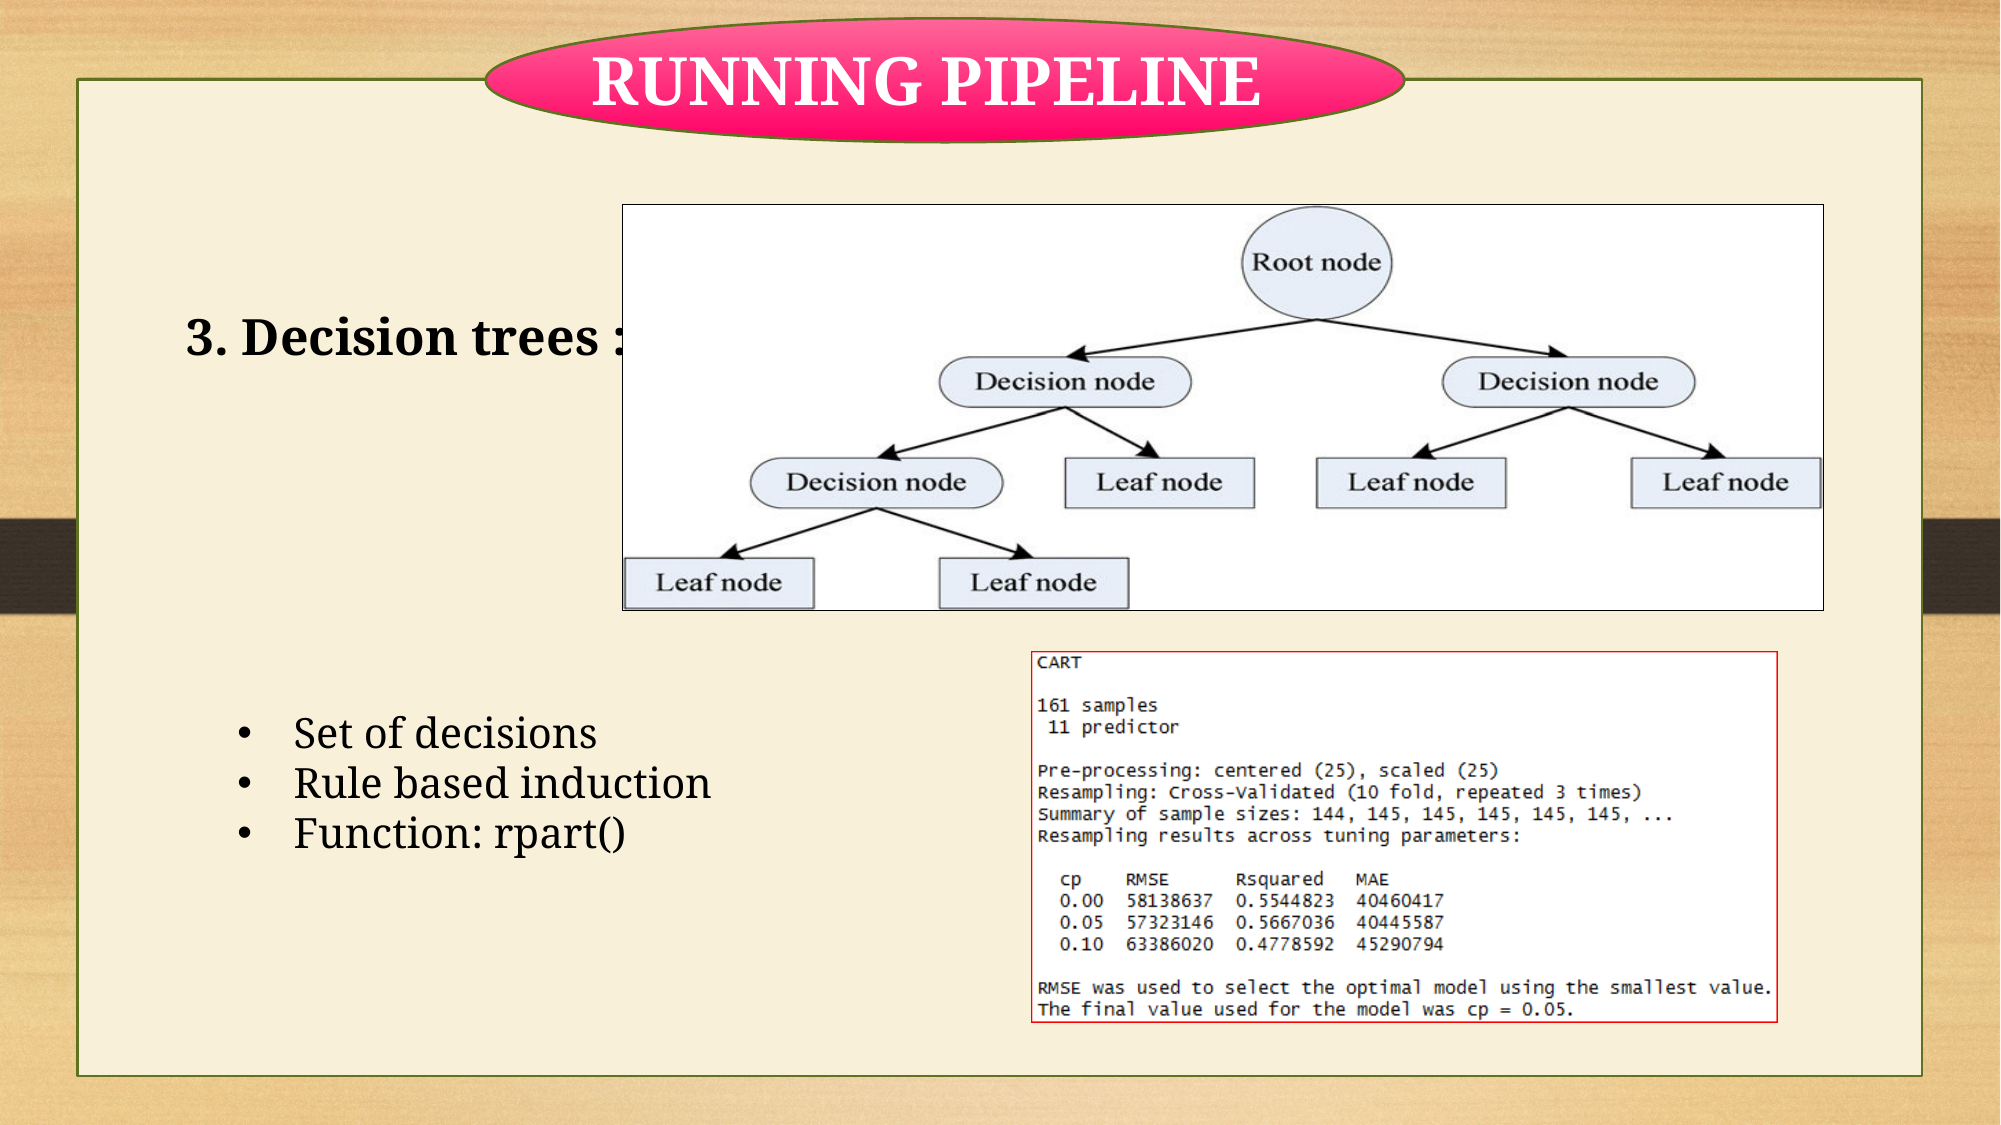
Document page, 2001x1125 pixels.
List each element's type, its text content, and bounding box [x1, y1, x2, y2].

text_box [484, 41, 577, 119]
text_box [654, 17, 1236, 31]
text_box Set of decisions Rule based induction Function: rpart() [222, 699, 869, 1065]
text_box [76, 78, 1923, 1077]
text_box [632, 127, 1258, 144]
picture [0, 0, 2001, 1125]
text_box [1309, 41, 1406, 120]
text_box 3. Decision trees : [171, 298, 622, 374]
text_box RUNNING PIPELINE [577, 31, 1309, 127]
